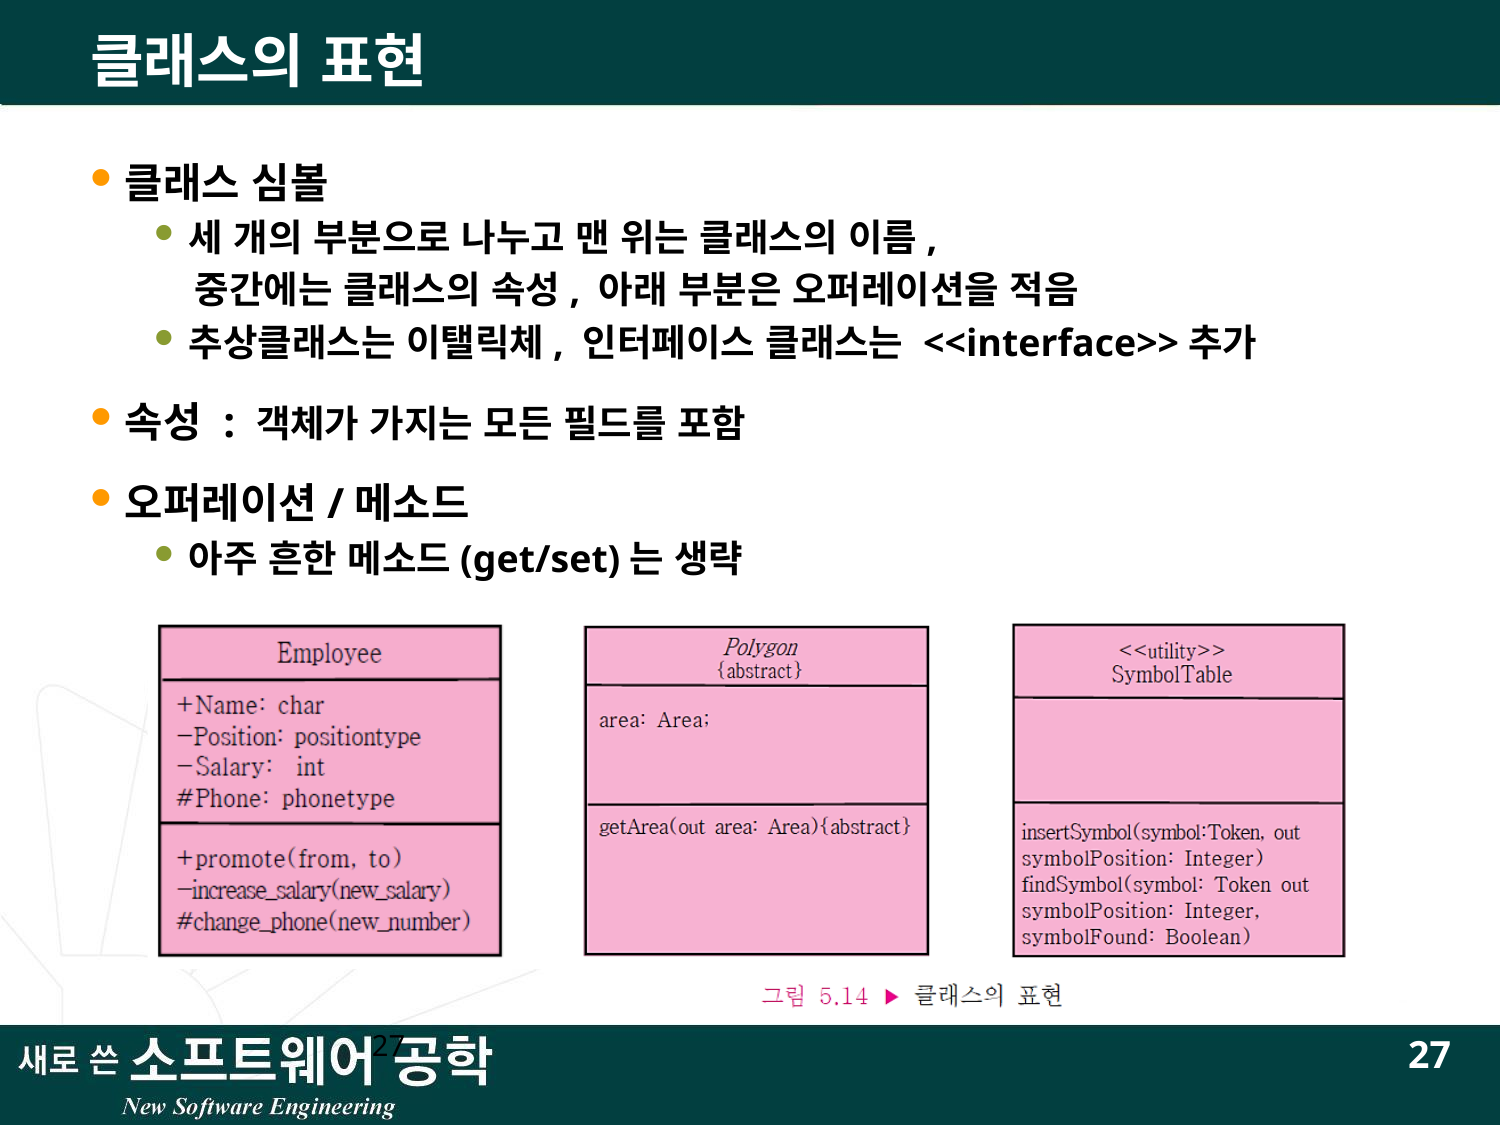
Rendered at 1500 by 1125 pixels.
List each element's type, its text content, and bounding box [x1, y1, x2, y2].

title 클래스의 표현 [74, 75, 1426, 106]
text_box [0, 0, 1500, 75]
slide_number 27 [70, 1019, 421, 1098]
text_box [147, 613, 1352, 1012]
picture [0, 75, 1500, 1125]
list 클래스 심볼 세 개의 부분으로 나누고 맨 위는 클래스의 이름, 중간에는 클래스의 속성, 아래 부분은 오퍼레이션을 적음 추상클래스는 이탤릭체, 인터페이스 클래스는 <<interface>>추가 속성 : 객체가 가지는 모든 필드를 포함 오퍼레이션/메소드 아주 흔한 메소드(get/set)는 생략 [74, 148, 1412, 1000]
